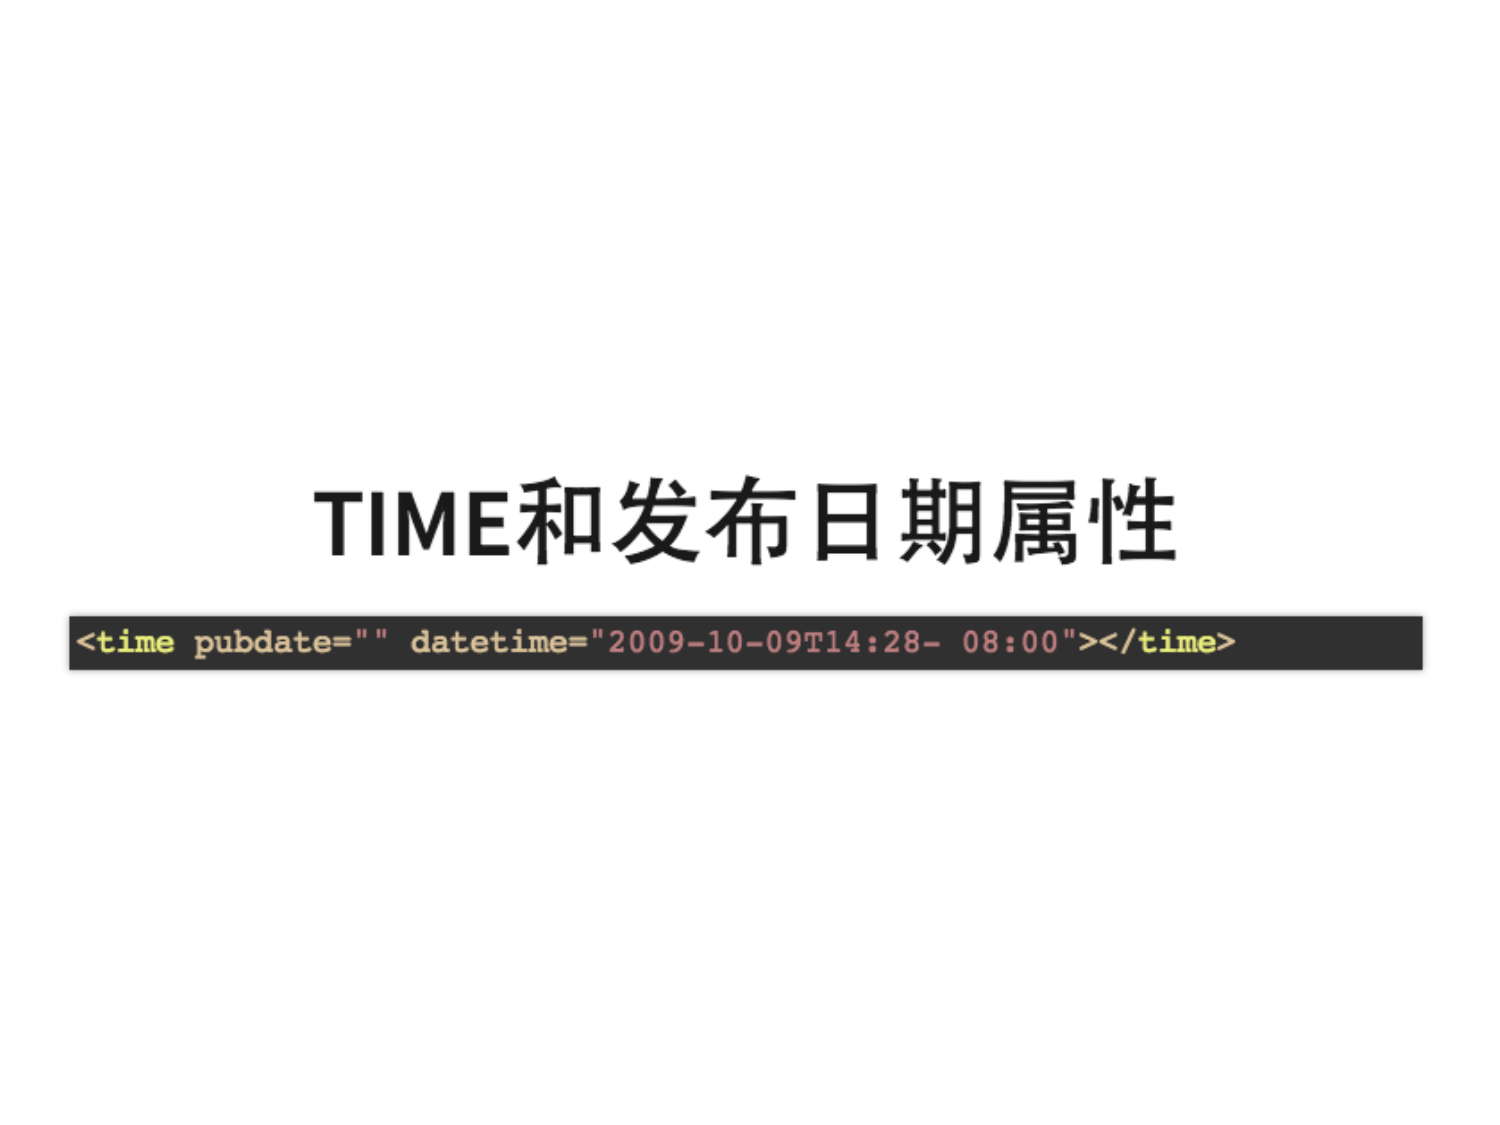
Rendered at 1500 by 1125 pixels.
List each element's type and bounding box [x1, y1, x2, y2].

picture [0, 364, 1500, 760]
